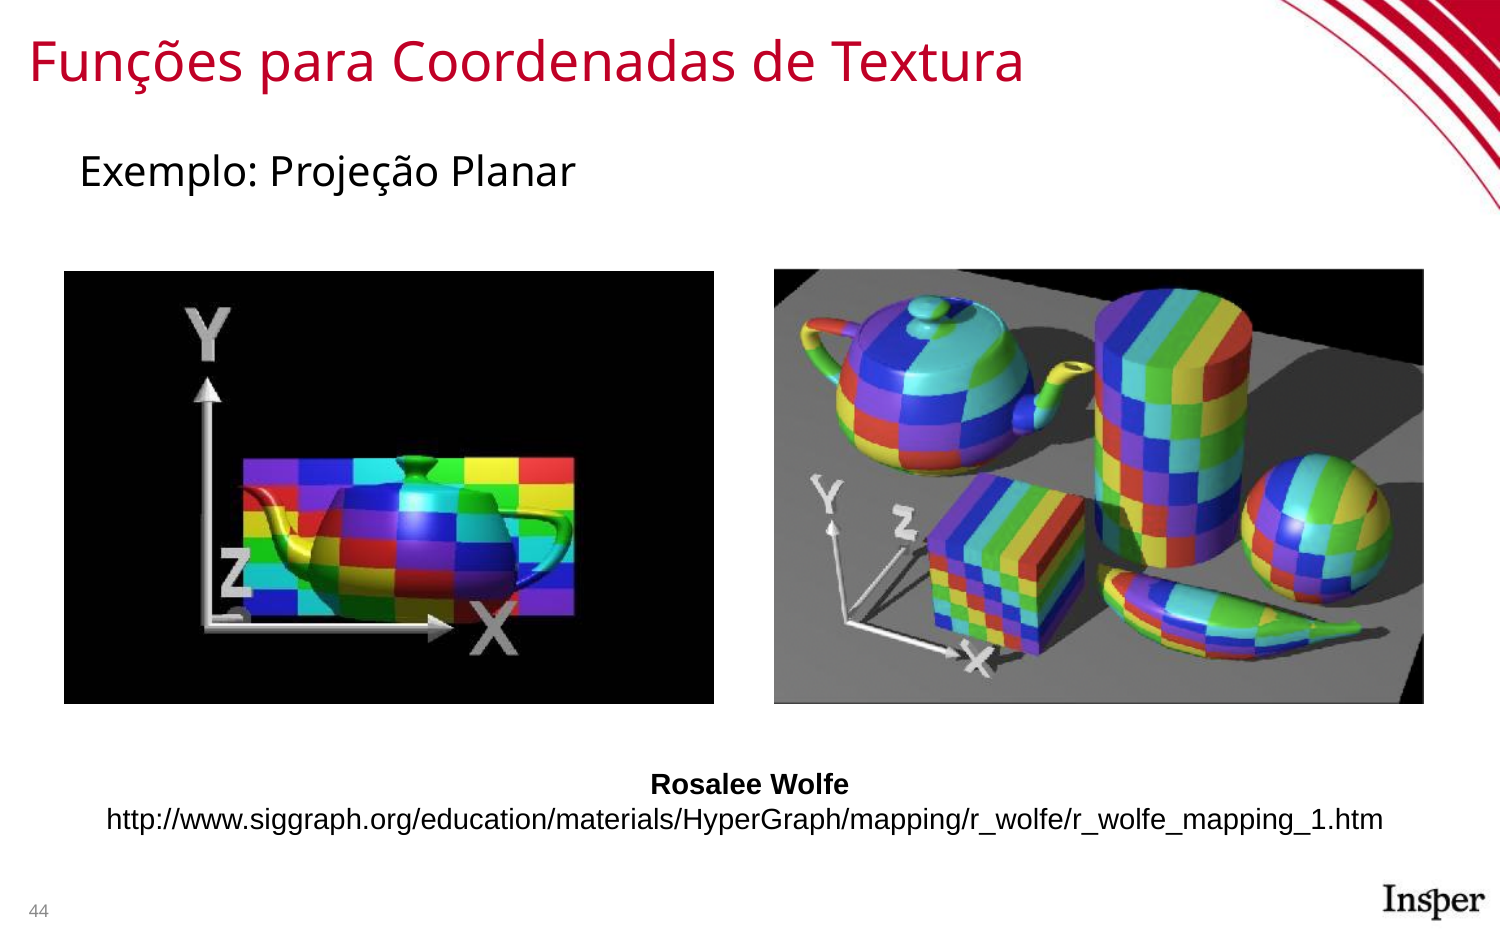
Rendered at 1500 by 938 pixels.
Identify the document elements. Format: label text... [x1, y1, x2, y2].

picture [63, 0, 1500, 938]
text_box Rosalee Wolfe http://www.siggraph.org/education/materials/HyperGraph/mapping/r_wolfe/r_wolfe_mapping_1.htm [46, 757, 1453, 844]
slide_number ‹#› [0, 887, 78, 938]
title Funções para Coordenadas de Textura [13, 18, 1397, 104]
list Exemplo: Projeção Planar [64, 137, 1447, 224]
